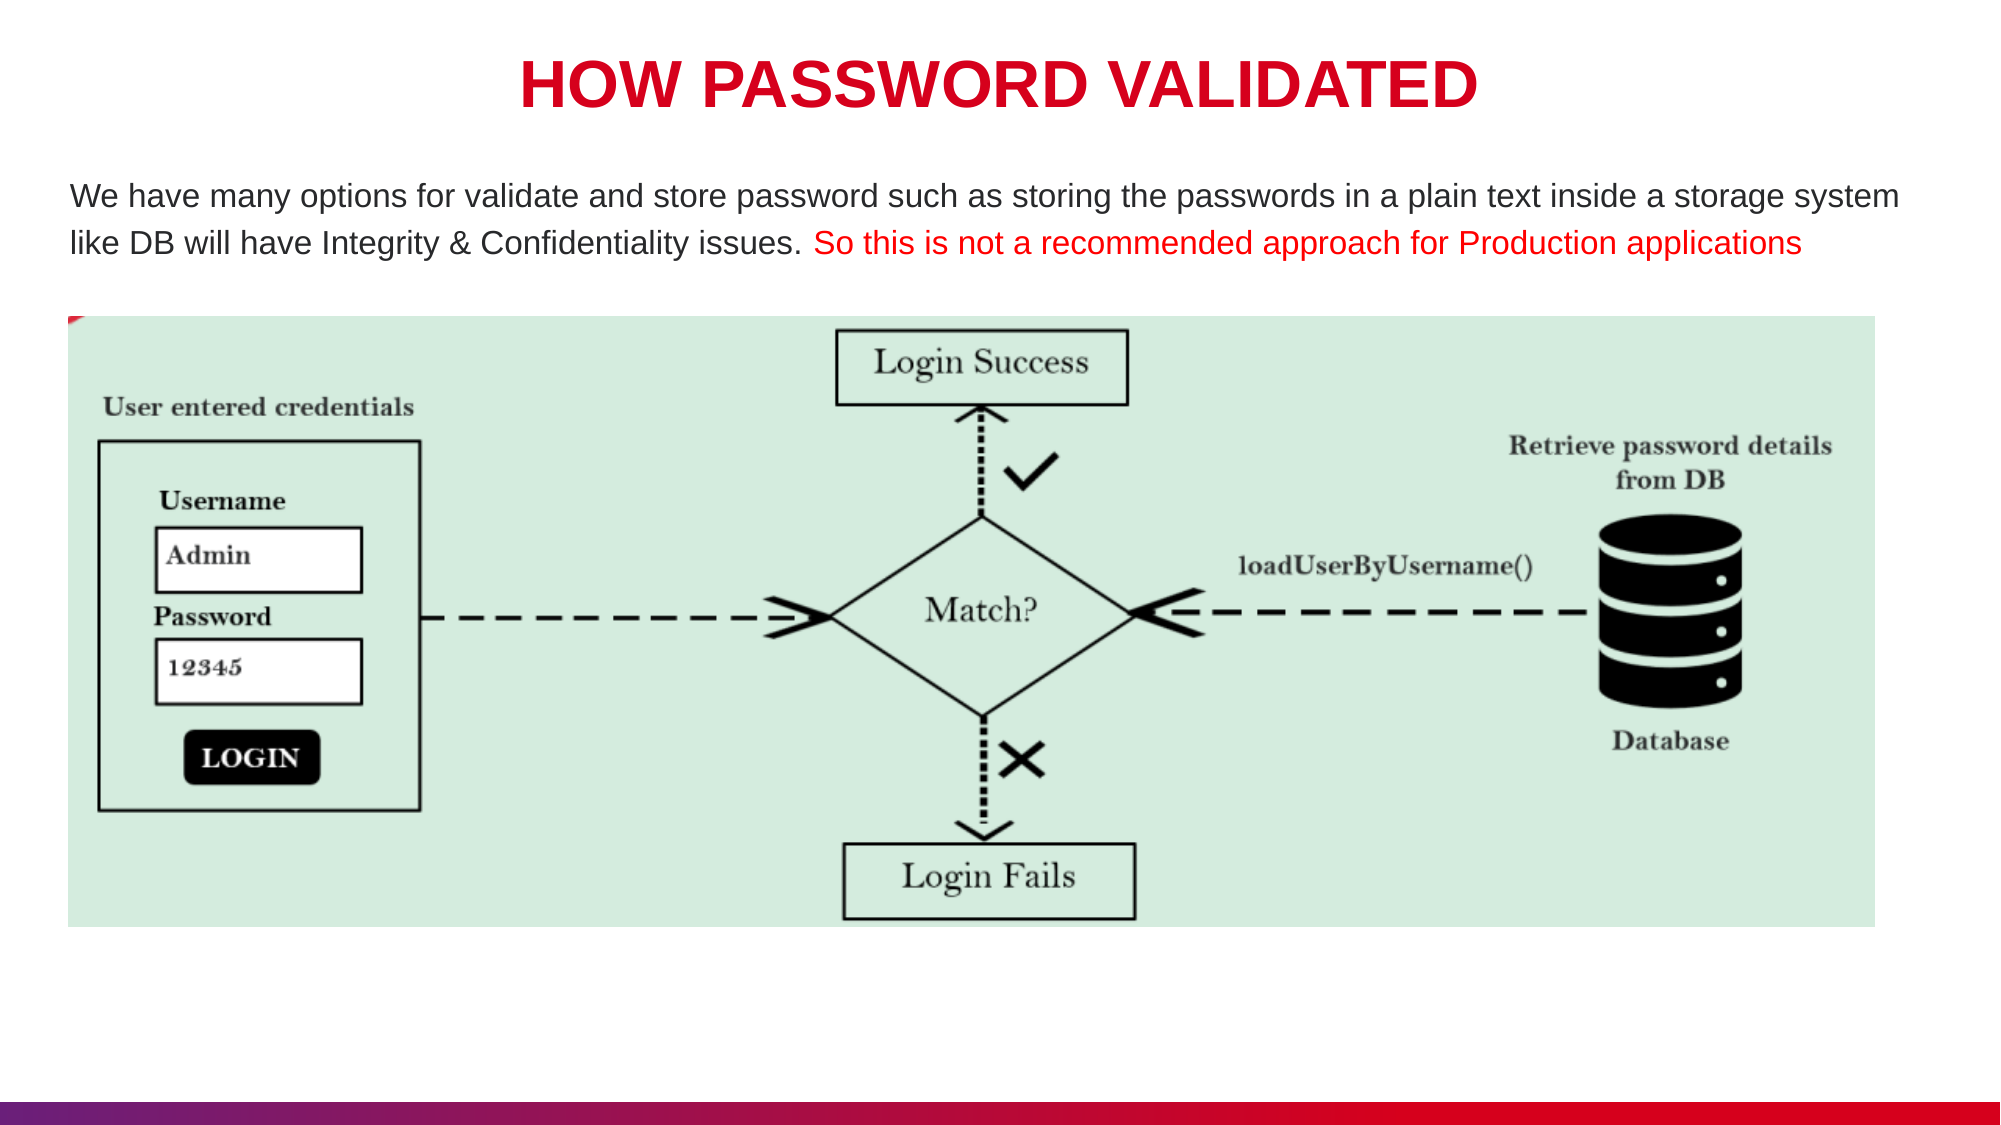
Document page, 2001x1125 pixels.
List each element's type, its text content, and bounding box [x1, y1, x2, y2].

picture [67, 315, 1875, 928]
title HOW PASSWORD VALIDATED [68, 42, 1932, 158]
list We have many options for validate and store password such as storing the passwords in a plain text inside a storage system like DB will have Integrity & Confidentiality issues. So this is not a recommended approach for Production applications [54, 158, 1946, 274]
